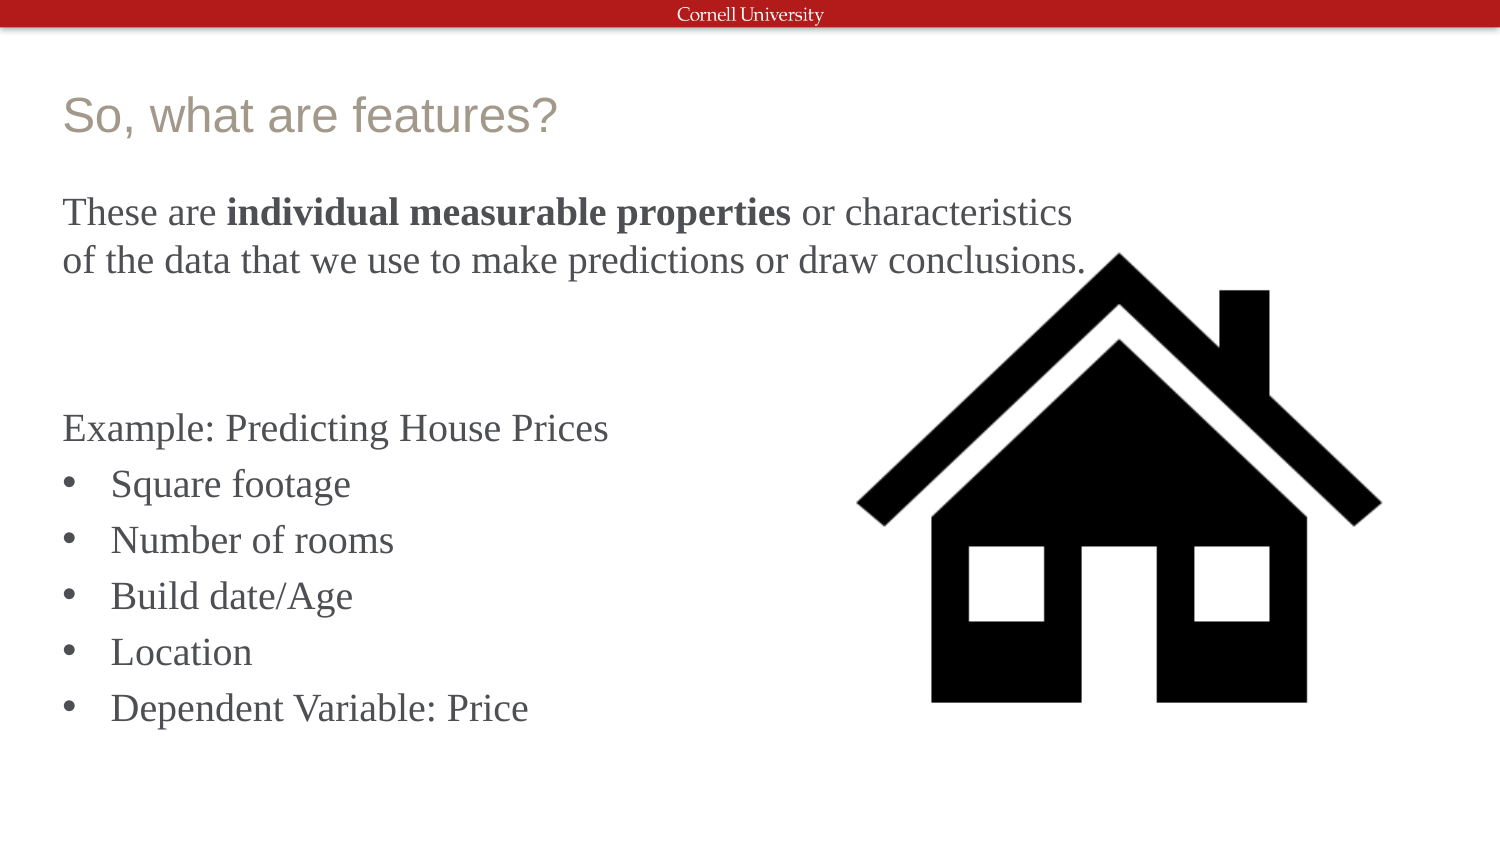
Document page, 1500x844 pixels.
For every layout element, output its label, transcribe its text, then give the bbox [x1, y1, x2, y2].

picture [673, 0, 825, 43]
title So, what are features? [47, 75, 1123, 150]
picture [819, 177, 1420, 779]
list These are individual measurable properties or characteristics of the data that we use to make predictions or draw conclusions. Example: Predicting House Prices Square footage Number of rooms Build date/Age Location Dependent Variable: Price [47, 178, 817, 779]
